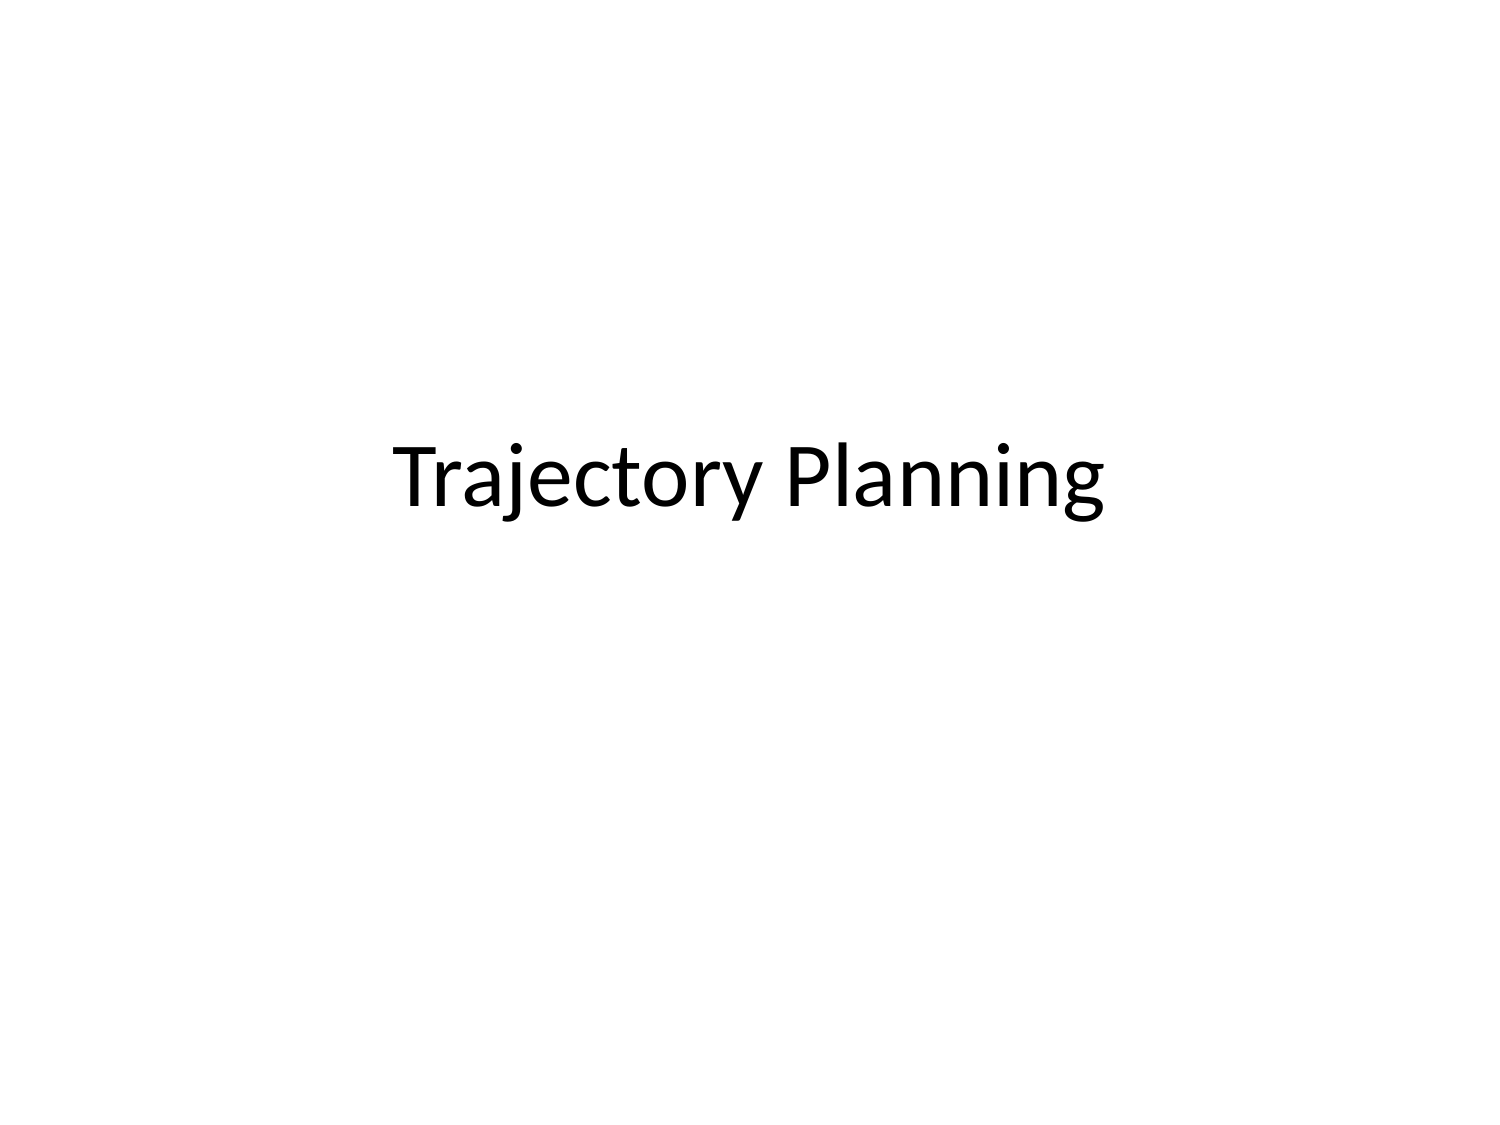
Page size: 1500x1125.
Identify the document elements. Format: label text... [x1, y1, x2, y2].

title Trajectory Planning [112, 349, 1388, 591]
